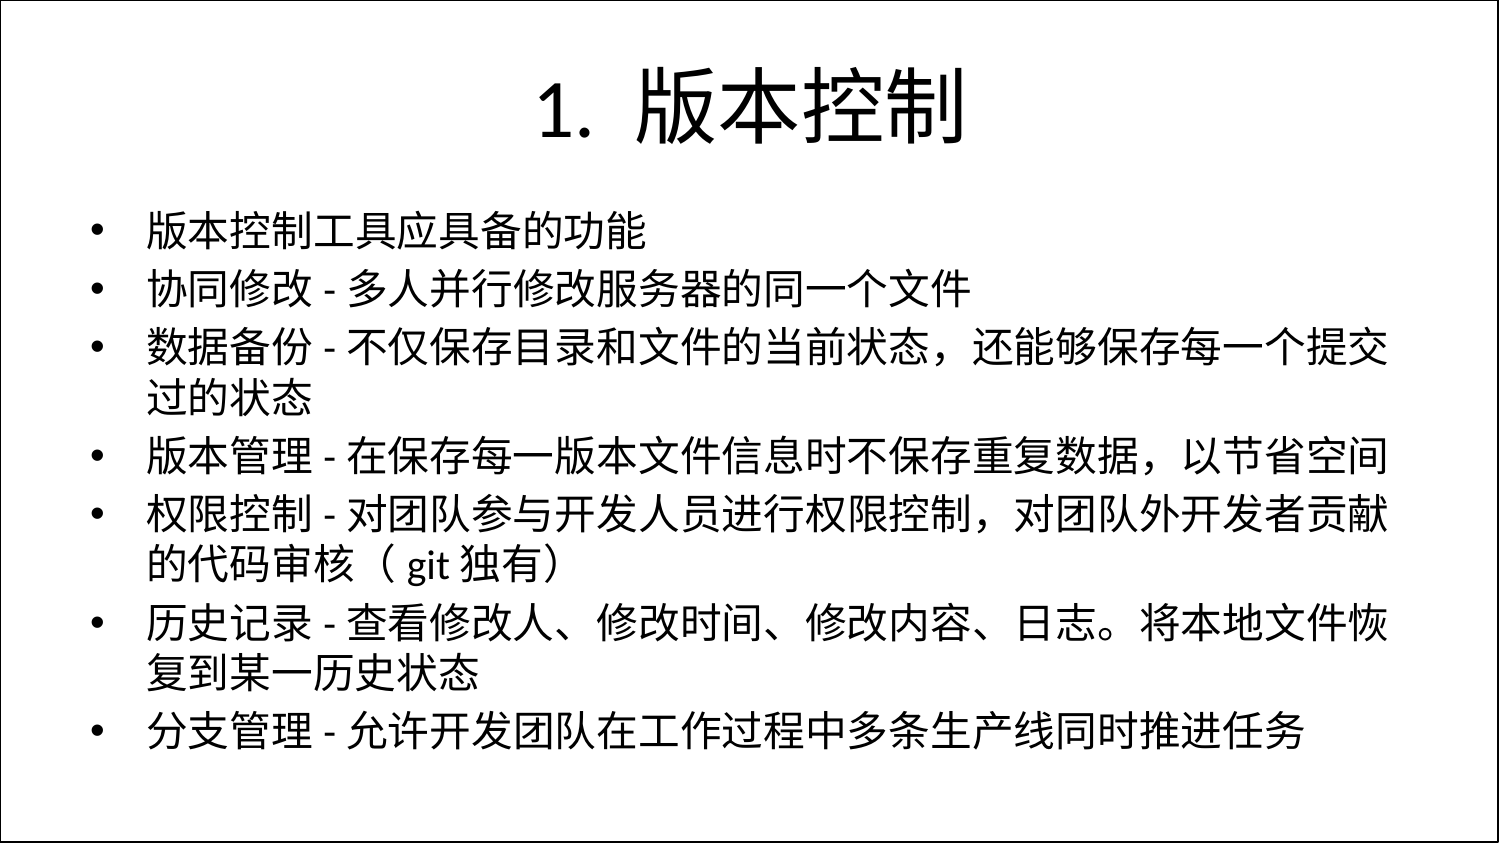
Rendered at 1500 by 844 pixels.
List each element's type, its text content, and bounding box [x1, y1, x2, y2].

list 版本控制工具应具备的功能 协同修改-多人并行修改服务器的同一个文件 数据备份-不仅保存目录和文件的当前状态，还能够保存每一个提交过的状态 版本管理-在保存每一版本文件信息时不保存重复数据，以节省空间 权限控制-对团队参与开发人员进行权限控制，对团队外开发者贡献的代码审核（git独有） 历史记录-查看修改人、修改时间、修改内容、日志。将本地文件恢复到某一历史状态 分支管理-允许开发团队在工作过程中多条生产线同时推进任务 [75, 196, 1425, 810]
title 1. 版本控制 [75, 33, 1425, 175]
